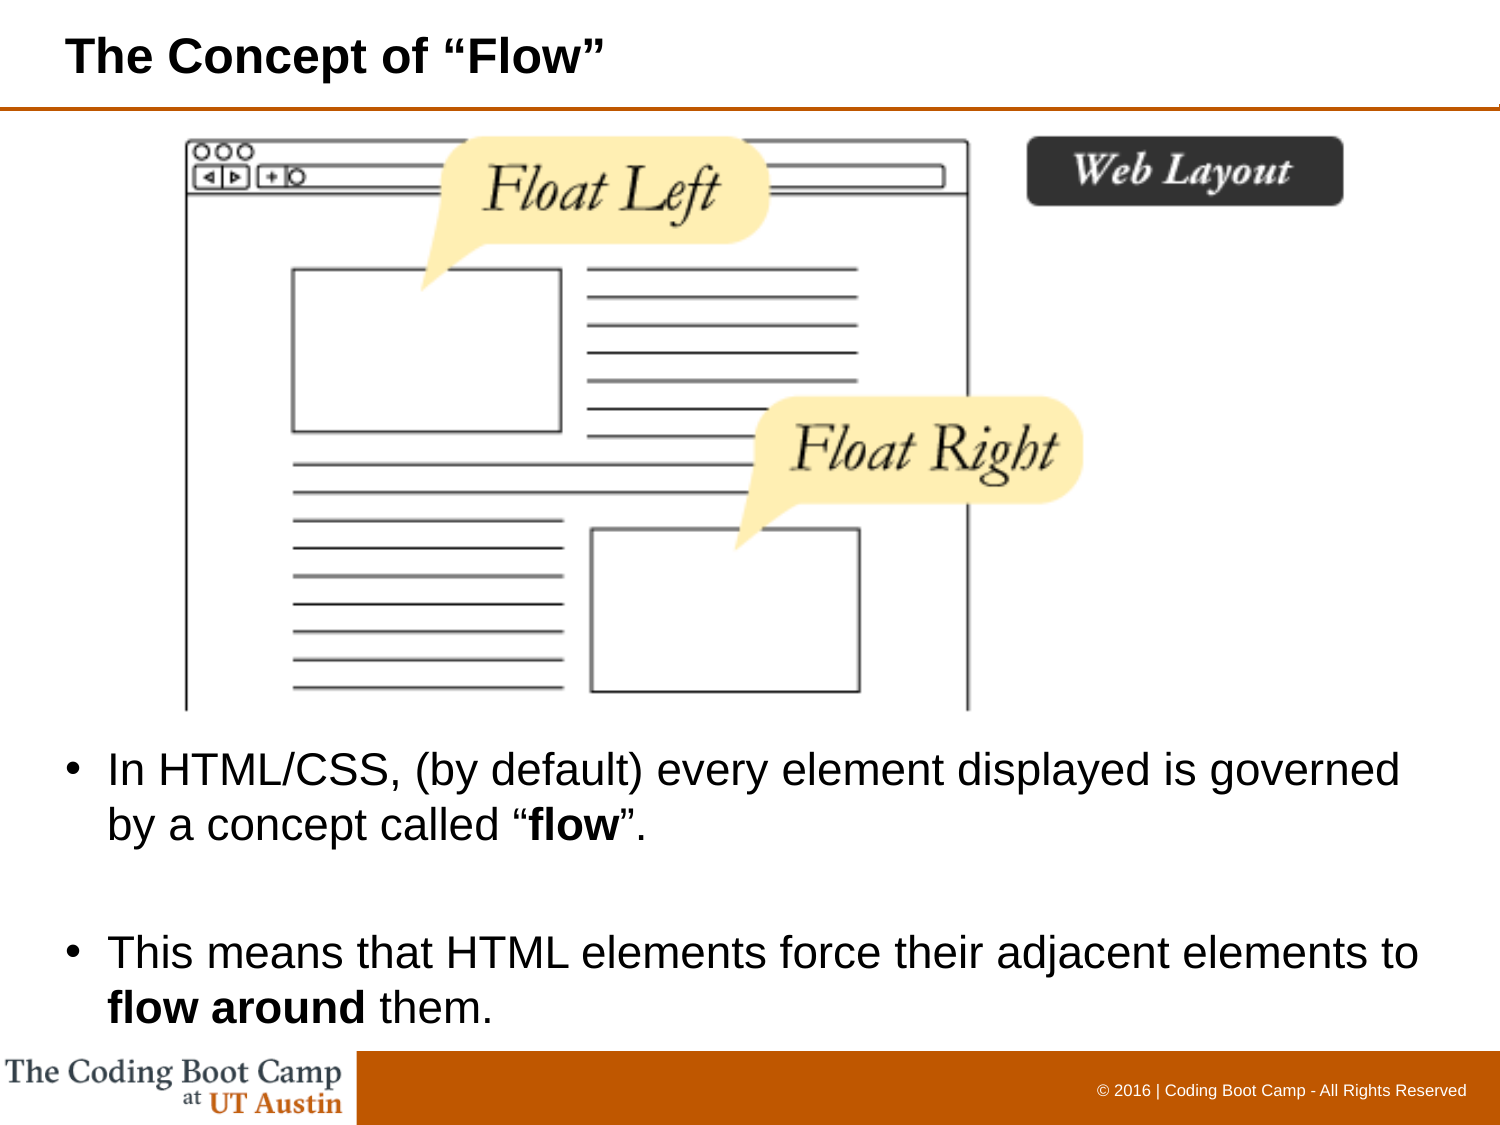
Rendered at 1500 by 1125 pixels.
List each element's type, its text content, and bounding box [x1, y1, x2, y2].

text_box The Concept of “Flow” [50, 16, 913, 91]
picture [0, 1050, 357, 1125]
text_box In HTML/CSS, (by default) every element displayed is governed by a concept called “flow”. This means that HTML elements force their adjacent elements to flow around them. [49, 724, 1463, 1050]
picture [149, 119, 1362, 725]
text_box [0, 0, 1500, 108]
